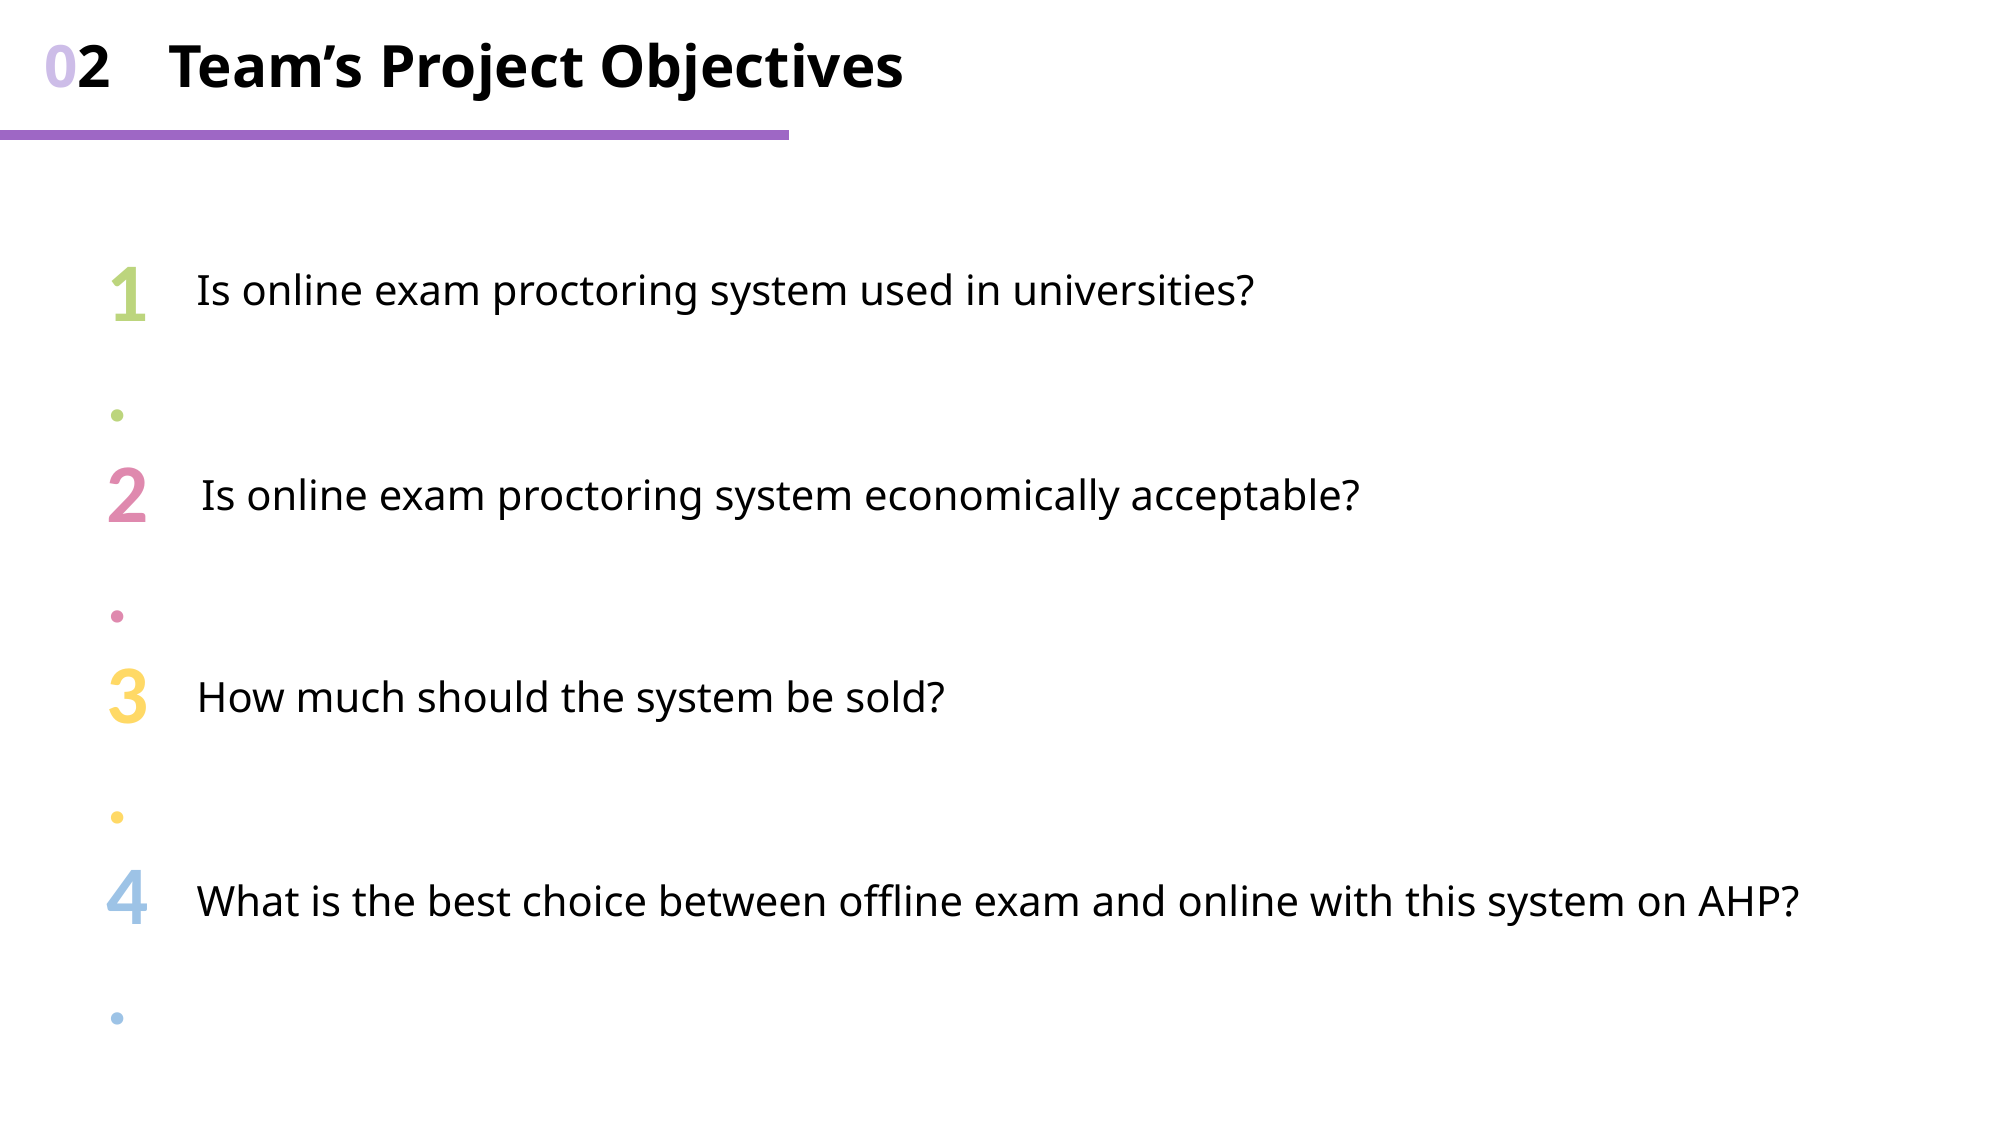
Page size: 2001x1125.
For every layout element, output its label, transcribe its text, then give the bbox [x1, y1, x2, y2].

text_box 4. [91, 834, 168, 1049]
text_box 2. [91, 432, 168, 633]
text_box 02 [29, 13, 182, 123]
text_box 1. [91, 231, 168, 432]
text_box Is online exam proctoring system economically acceptable? [186, 461, 1541, 526]
text_box How much should the system be sold? [181, 663, 1546, 729]
text_box What is the best choice between offline exam and online with this system on AHP? [181, 867, 1924, 933]
text_box 3. [91, 633, 168, 834]
text_box Team’s Project Objectives [153, 0, 1044, 178]
text_box Is online exam proctoring system used in universities? [181, 256, 2000, 322]
